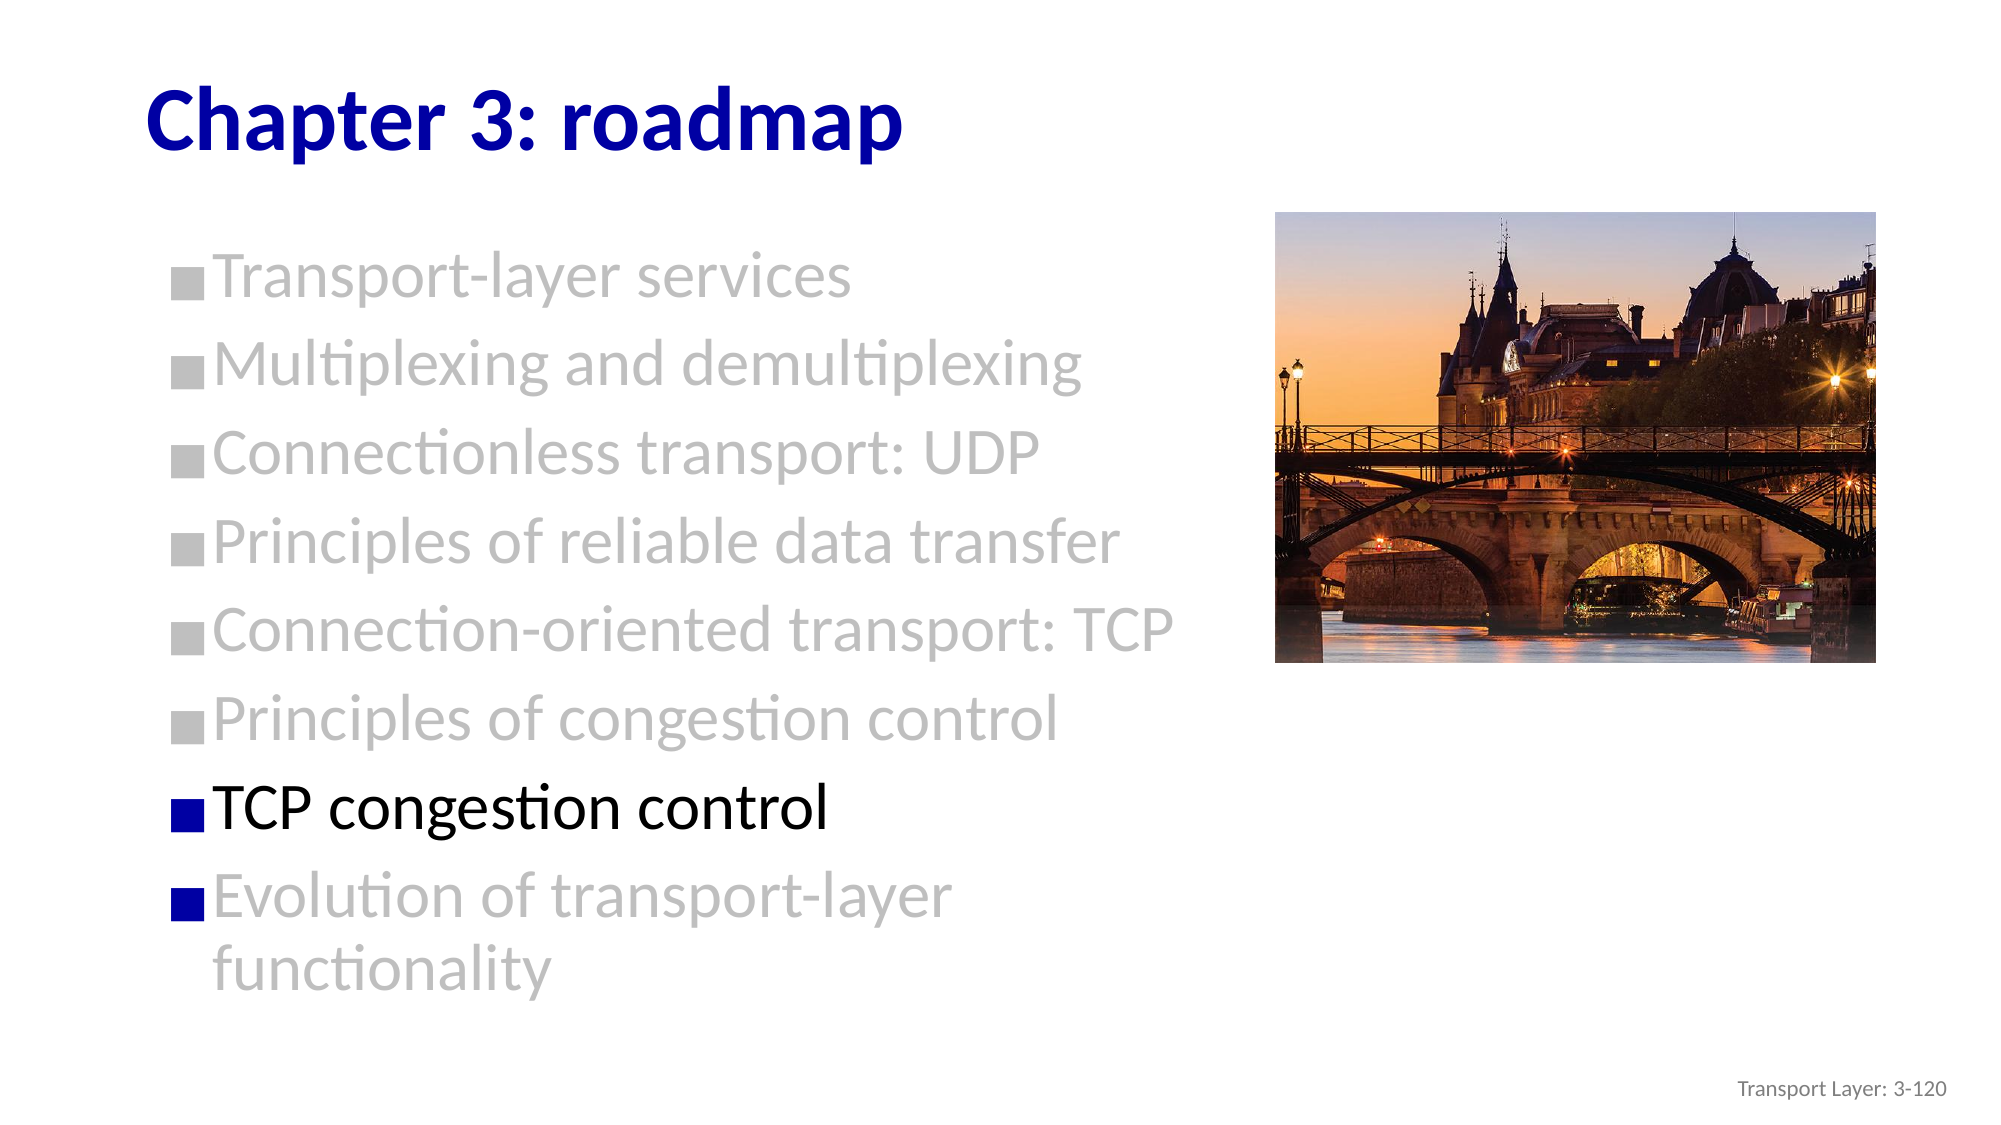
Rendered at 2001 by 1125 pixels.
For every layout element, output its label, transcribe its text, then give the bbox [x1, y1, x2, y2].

slide_number Transport Layer: 3- [1512, 1056, 1963, 1117]
title Chapter 3: roadmap [131, 47, 1856, 195]
list Transport-layer services Multiplexing and demultiplexing Connectionless transport: UDP Principles of reliable data transfer Connection-oriented transport: TCP Principles of congestion control TCP congestion control Evolution of transport-layer functionality [131, 231, 1217, 1057]
picture [1274, 211, 1876, 663]
